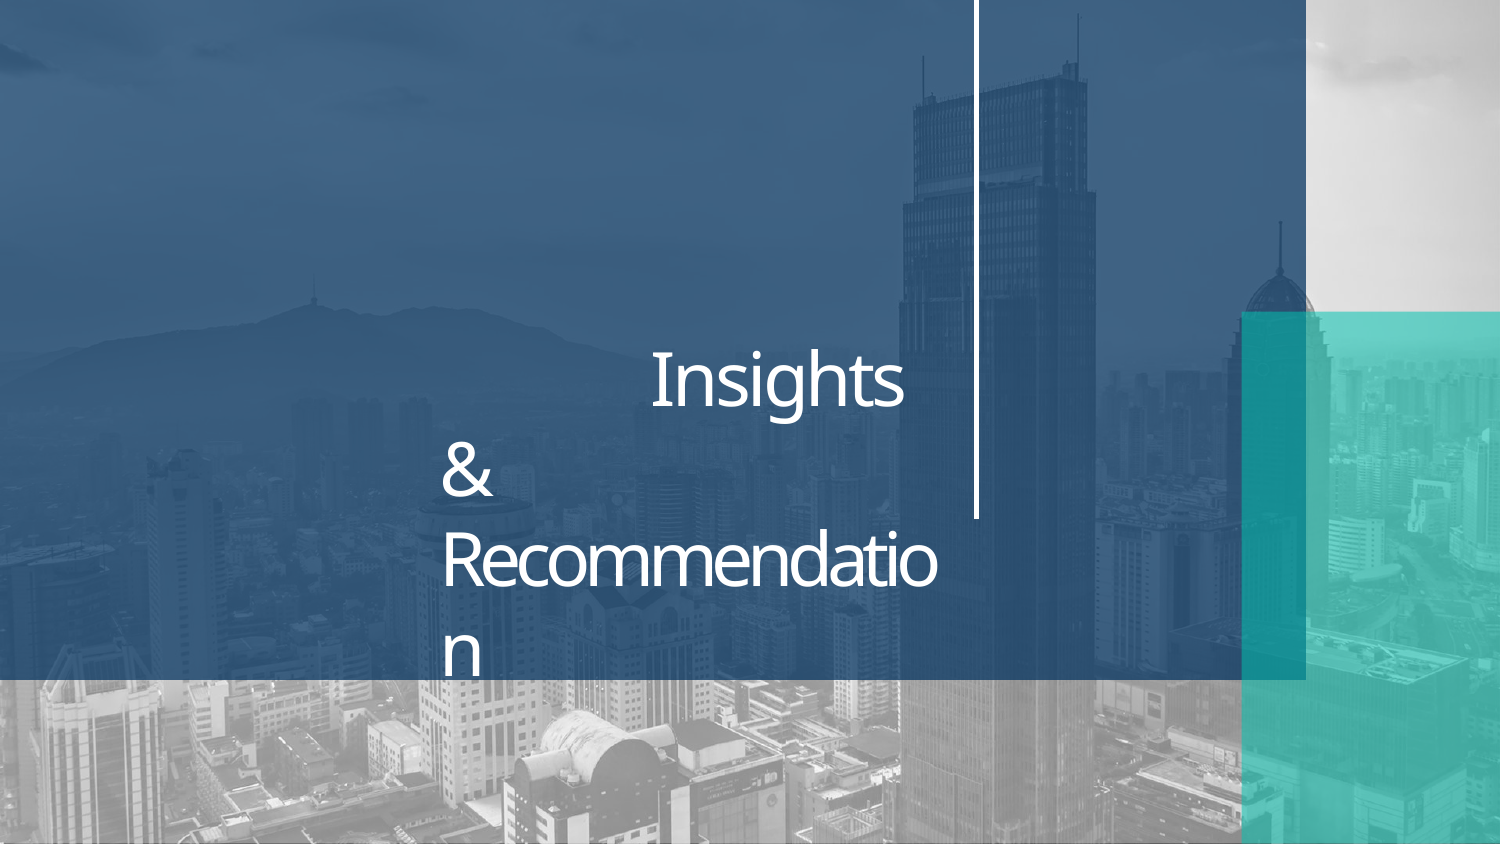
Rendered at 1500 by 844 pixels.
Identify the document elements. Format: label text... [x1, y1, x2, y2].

title Insights & Recommendation [437, 329, 940, 692]
